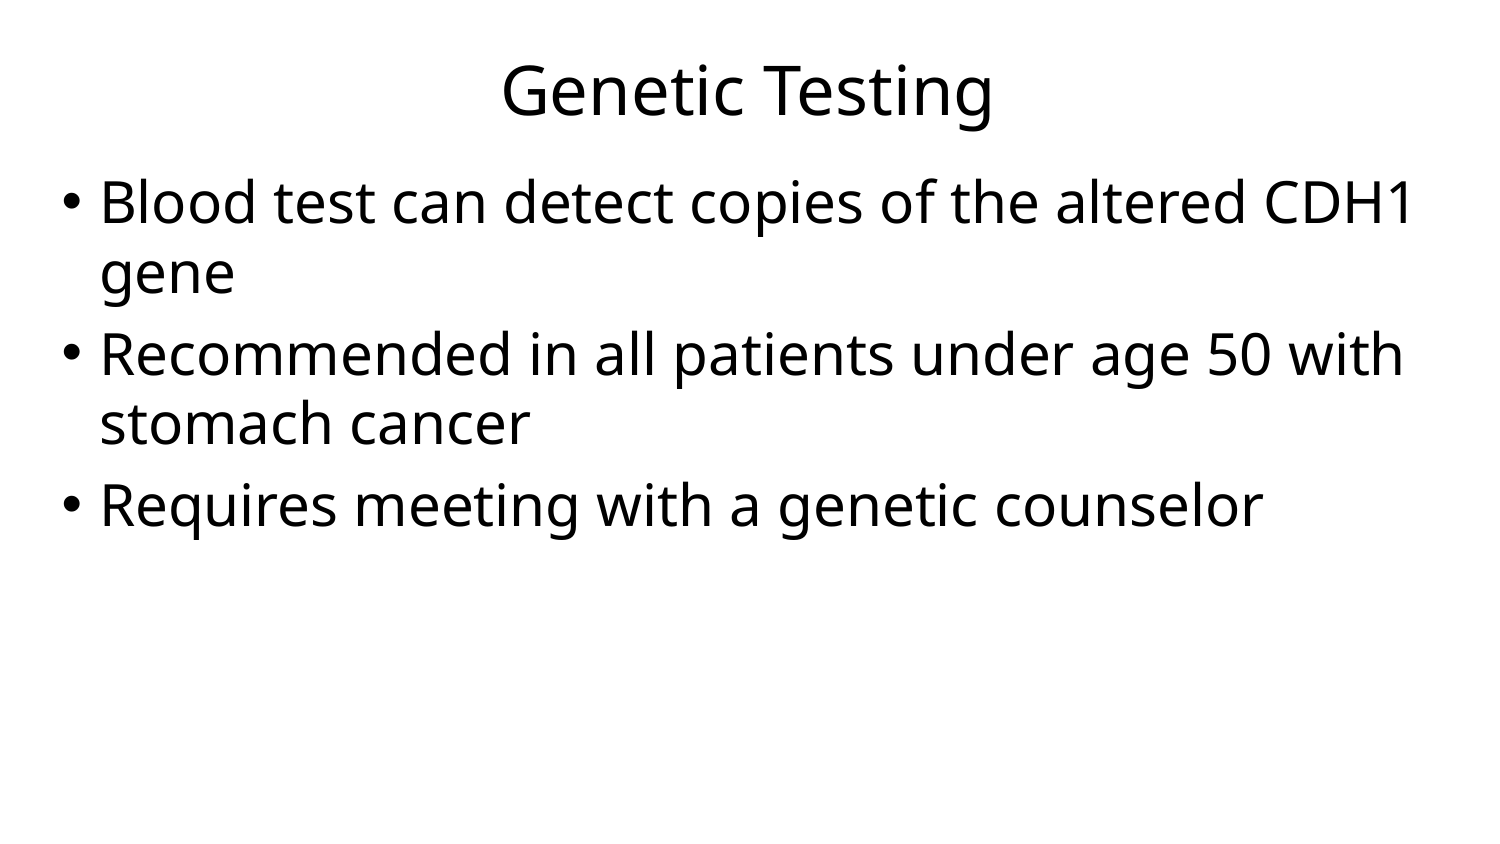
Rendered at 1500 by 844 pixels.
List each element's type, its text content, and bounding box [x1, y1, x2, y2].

title Genetic Testing [46, 33, 1450, 143]
list Blood test can detect copies of the altered CDH1 gene Recommended in all patients under age 50 with stomach cancer Requires meeting with a genetic counselor [46, 157, 1450, 810]
